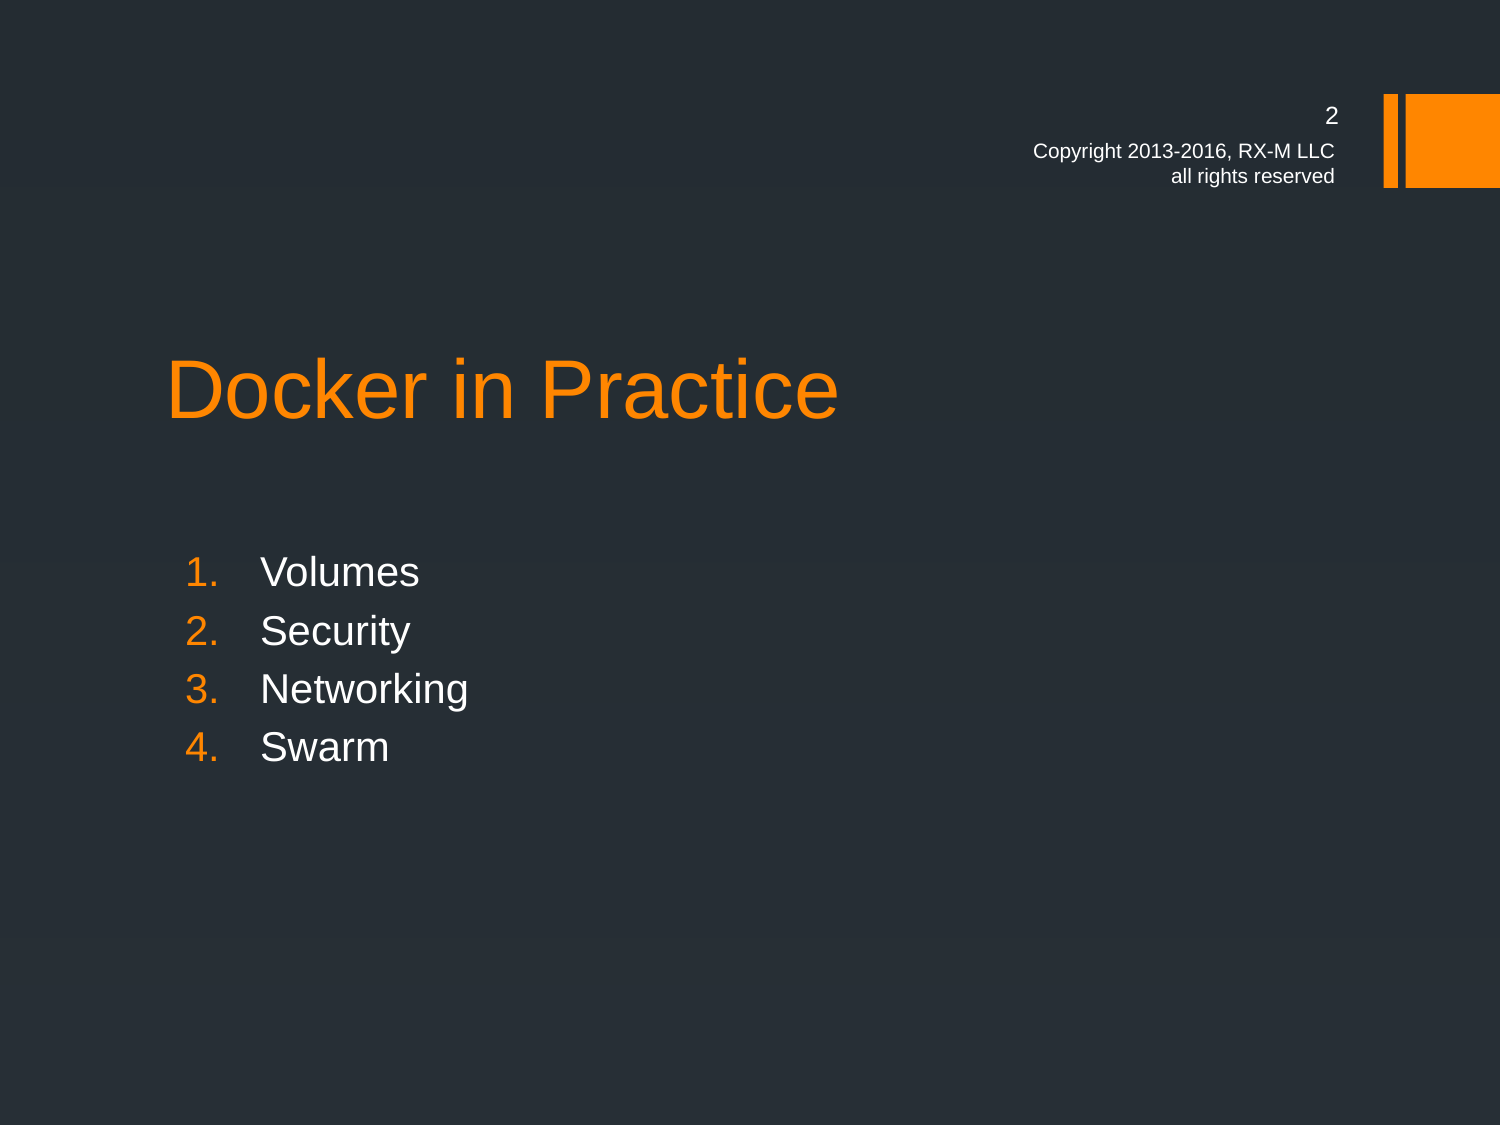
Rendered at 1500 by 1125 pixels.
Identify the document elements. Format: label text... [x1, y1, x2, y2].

title Docker in Practice [150, 253, 1350, 443]
slide_number 2 [1199, 90, 1355, 140]
list Volumes Security Networking Swarm [162, 537, 1338, 998]
footer Copyright 2013-2016, RX-M LLC all rights reserved [981, 137, 1350, 187]
